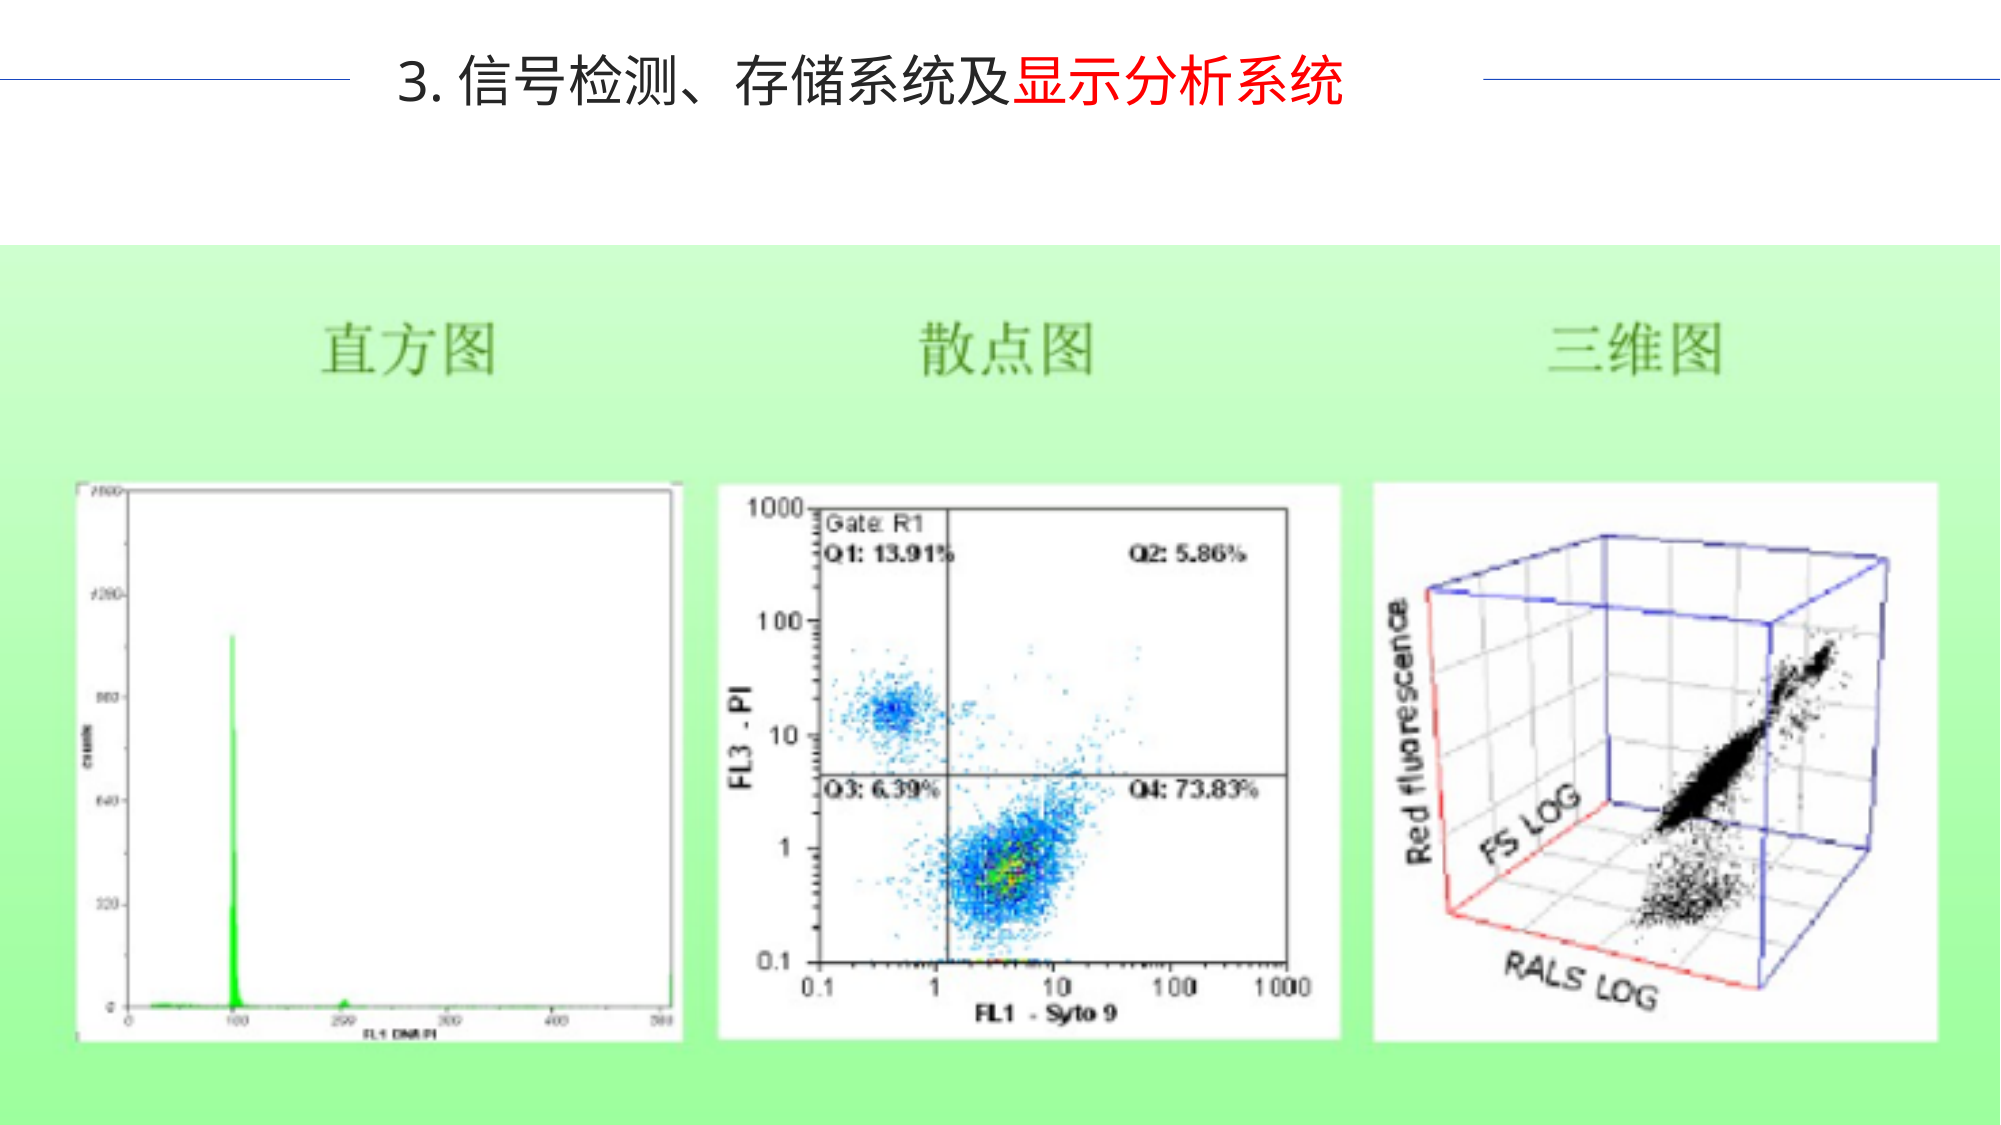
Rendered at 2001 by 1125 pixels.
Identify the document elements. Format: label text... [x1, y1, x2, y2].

picture [0, 245, 2000, 1125]
text_box 3.信号检测、存储系统及显示分析系统 [382, 38, 1617, 120]
